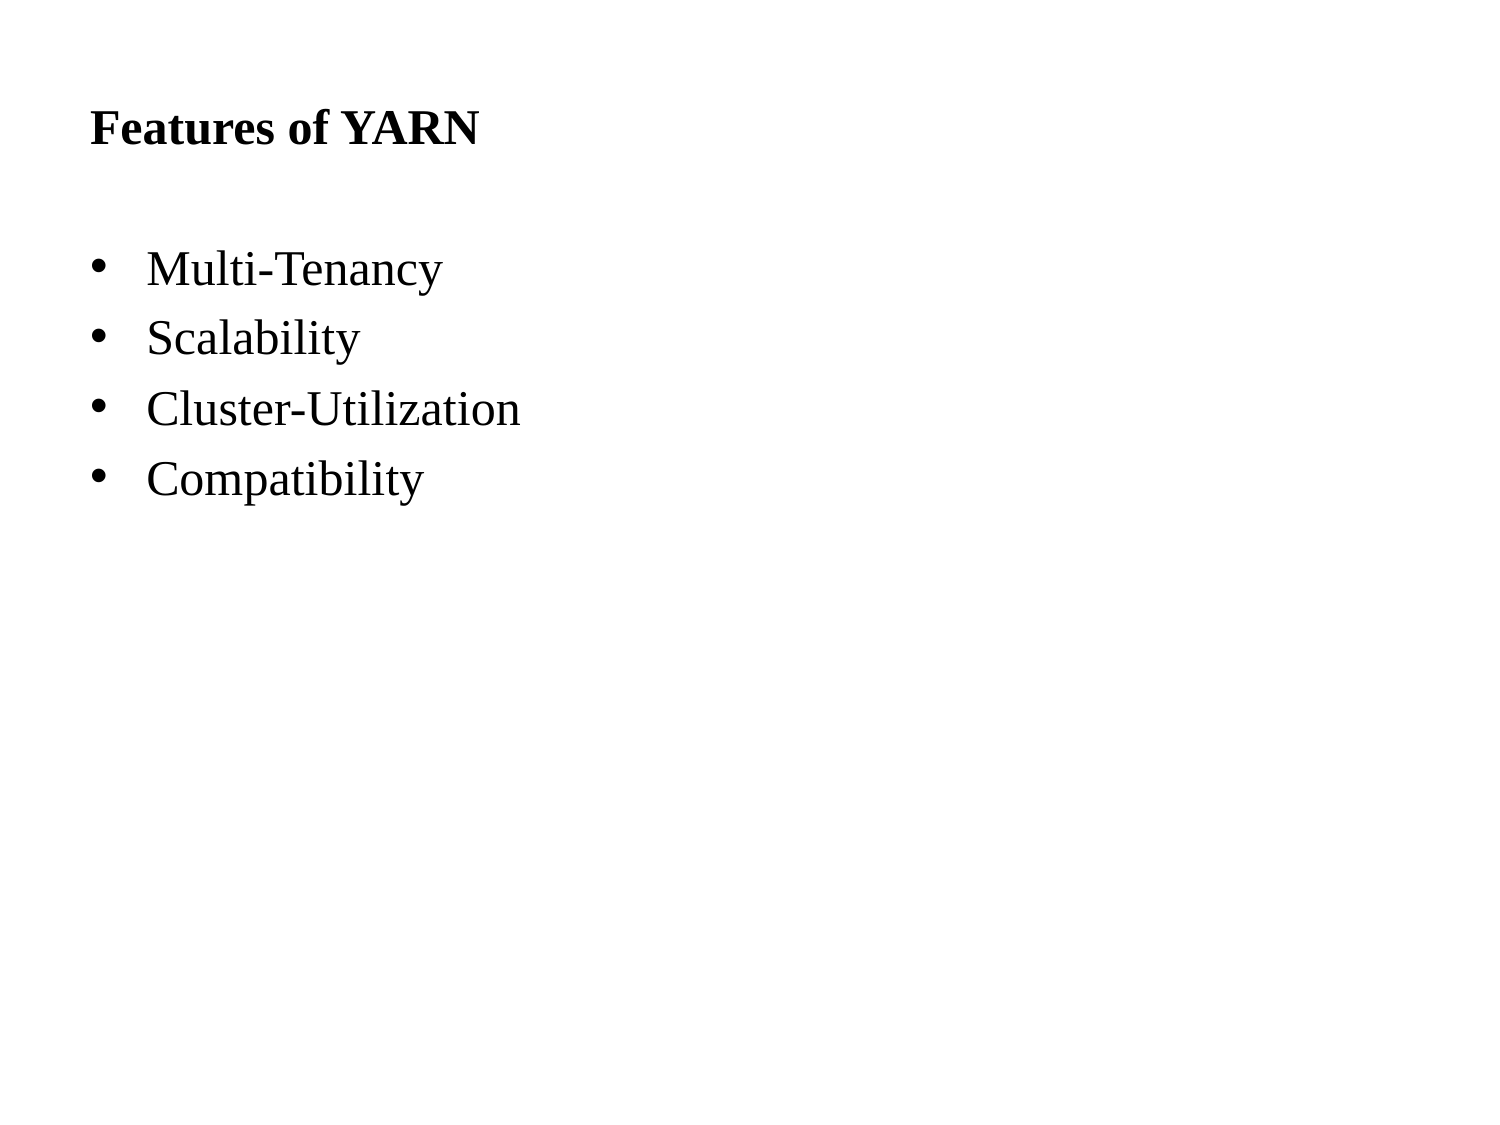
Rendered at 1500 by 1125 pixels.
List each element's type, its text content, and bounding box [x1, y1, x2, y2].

list Features of YARN Multi-Tenancy Scalability Cluster-Utilization Compatibility [75, 87, 1463, 1005]
